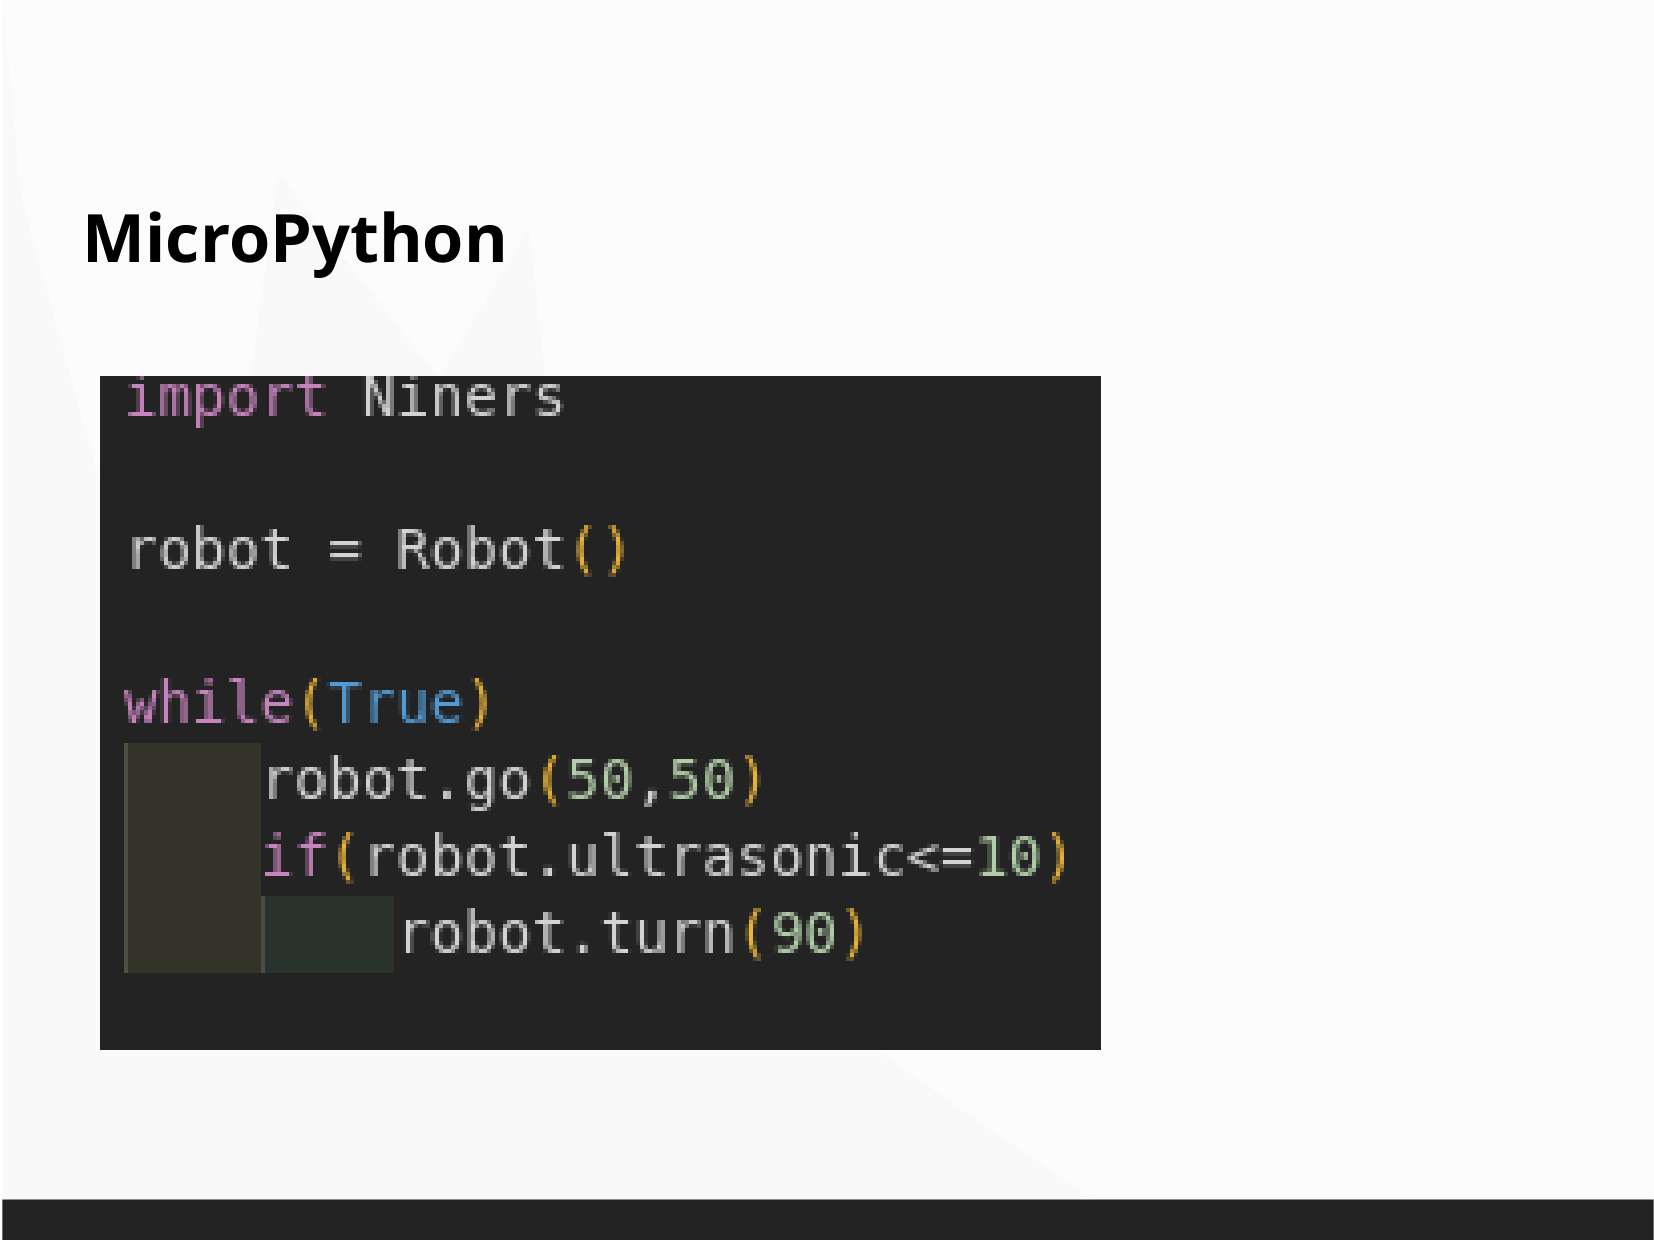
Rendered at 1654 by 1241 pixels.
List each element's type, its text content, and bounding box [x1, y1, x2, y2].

text_box [82, 372, 1571, 1093]
text_box MicroPython [82, 195, 1571, 276]
picture [2, 0, 1654, 1241]
